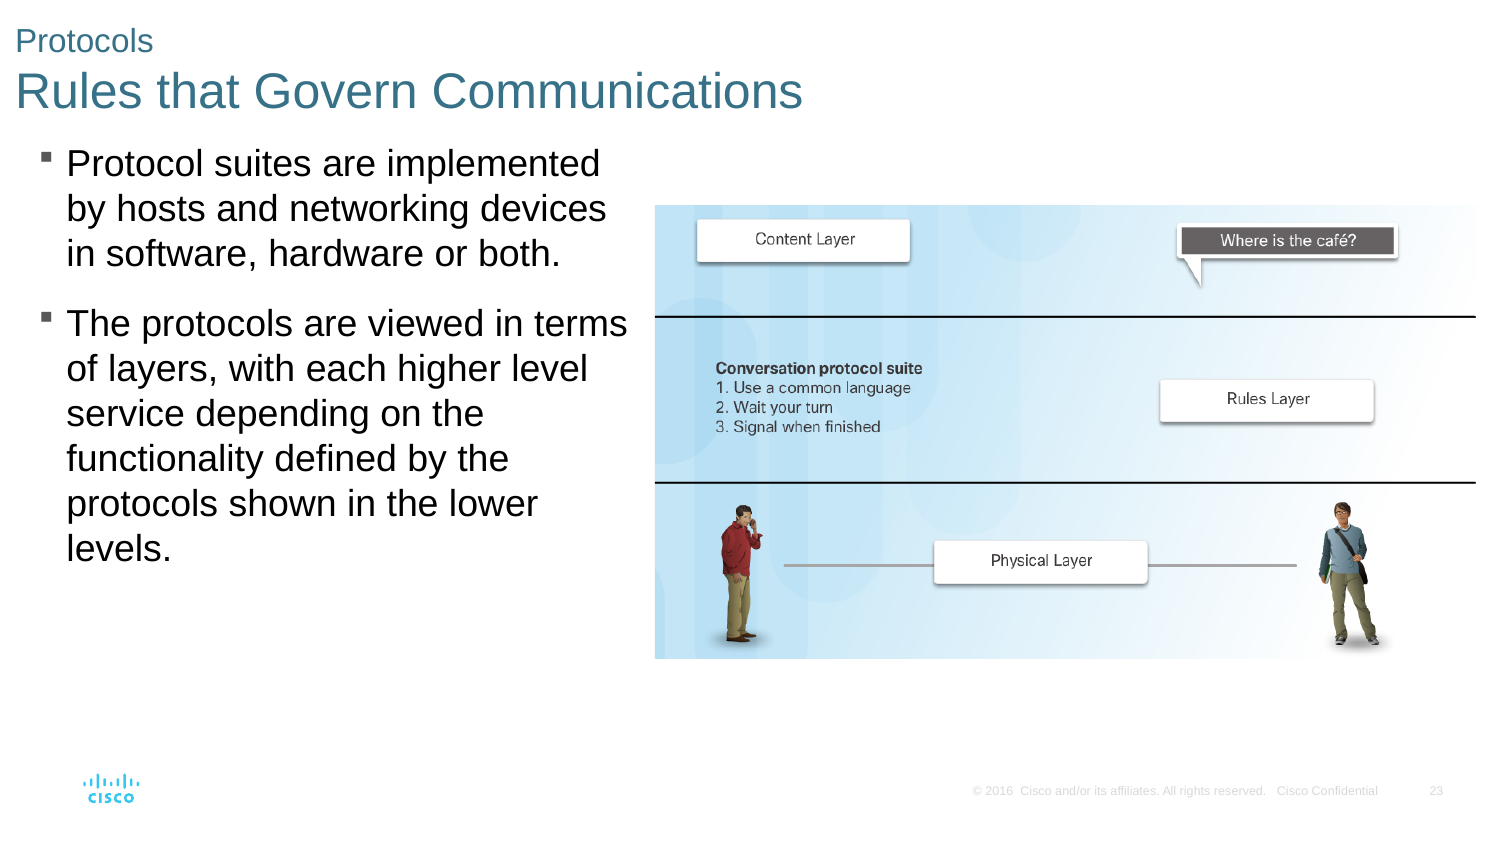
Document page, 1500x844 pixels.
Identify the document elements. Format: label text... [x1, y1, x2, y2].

picture [654, 205, 1477, 659]
title Protocols Rules that Govern Communications [0, 6, 1500, 131]
list Protocol suites are implemented by hosts and networking devices in software, hardware or both. The protocols are viewed in terms of layers, with each higher level service depending on the functionality defined by the protocols shown in the lower levels. [23, 131, 673, 781]
